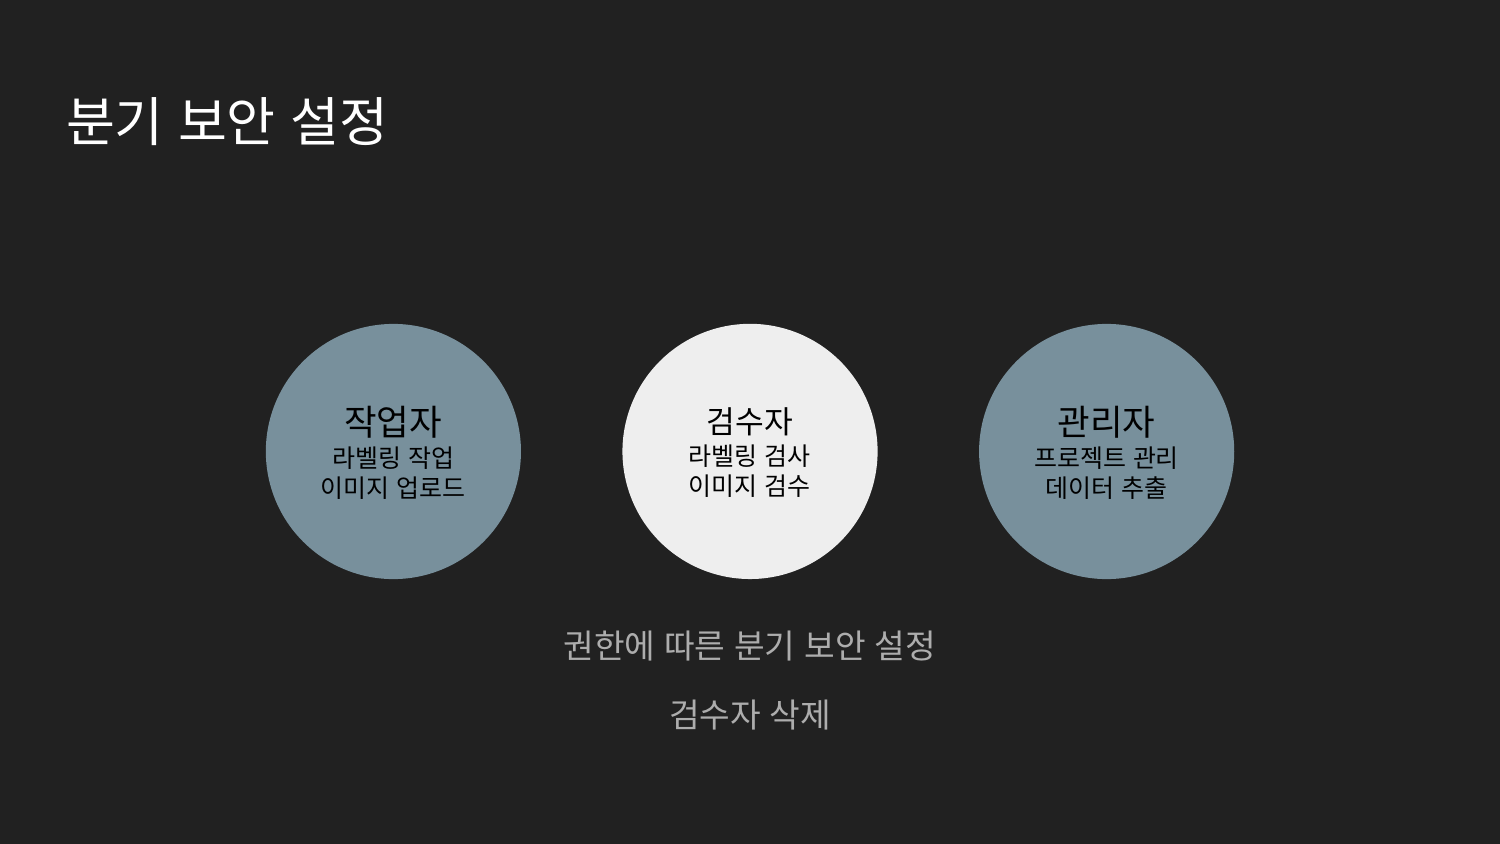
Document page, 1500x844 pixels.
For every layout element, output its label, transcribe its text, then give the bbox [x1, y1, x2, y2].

text_box 관리자 프로젝트 관리 데이터 추출 [979, 323, 1235, 580]
list 권한에 따른 분기 보안 설정 검수자 삭제 [51, 604, 1449, 750]
title 분기 보안 설정 [51, 72, 1449, 167]
text_box 작업자 라벨링 작업 이미지 업로드 [265, 323, 521, 580]
text_box 검수자 라벨링 검사 이미지 검수 [622, 323, 878, 580]
